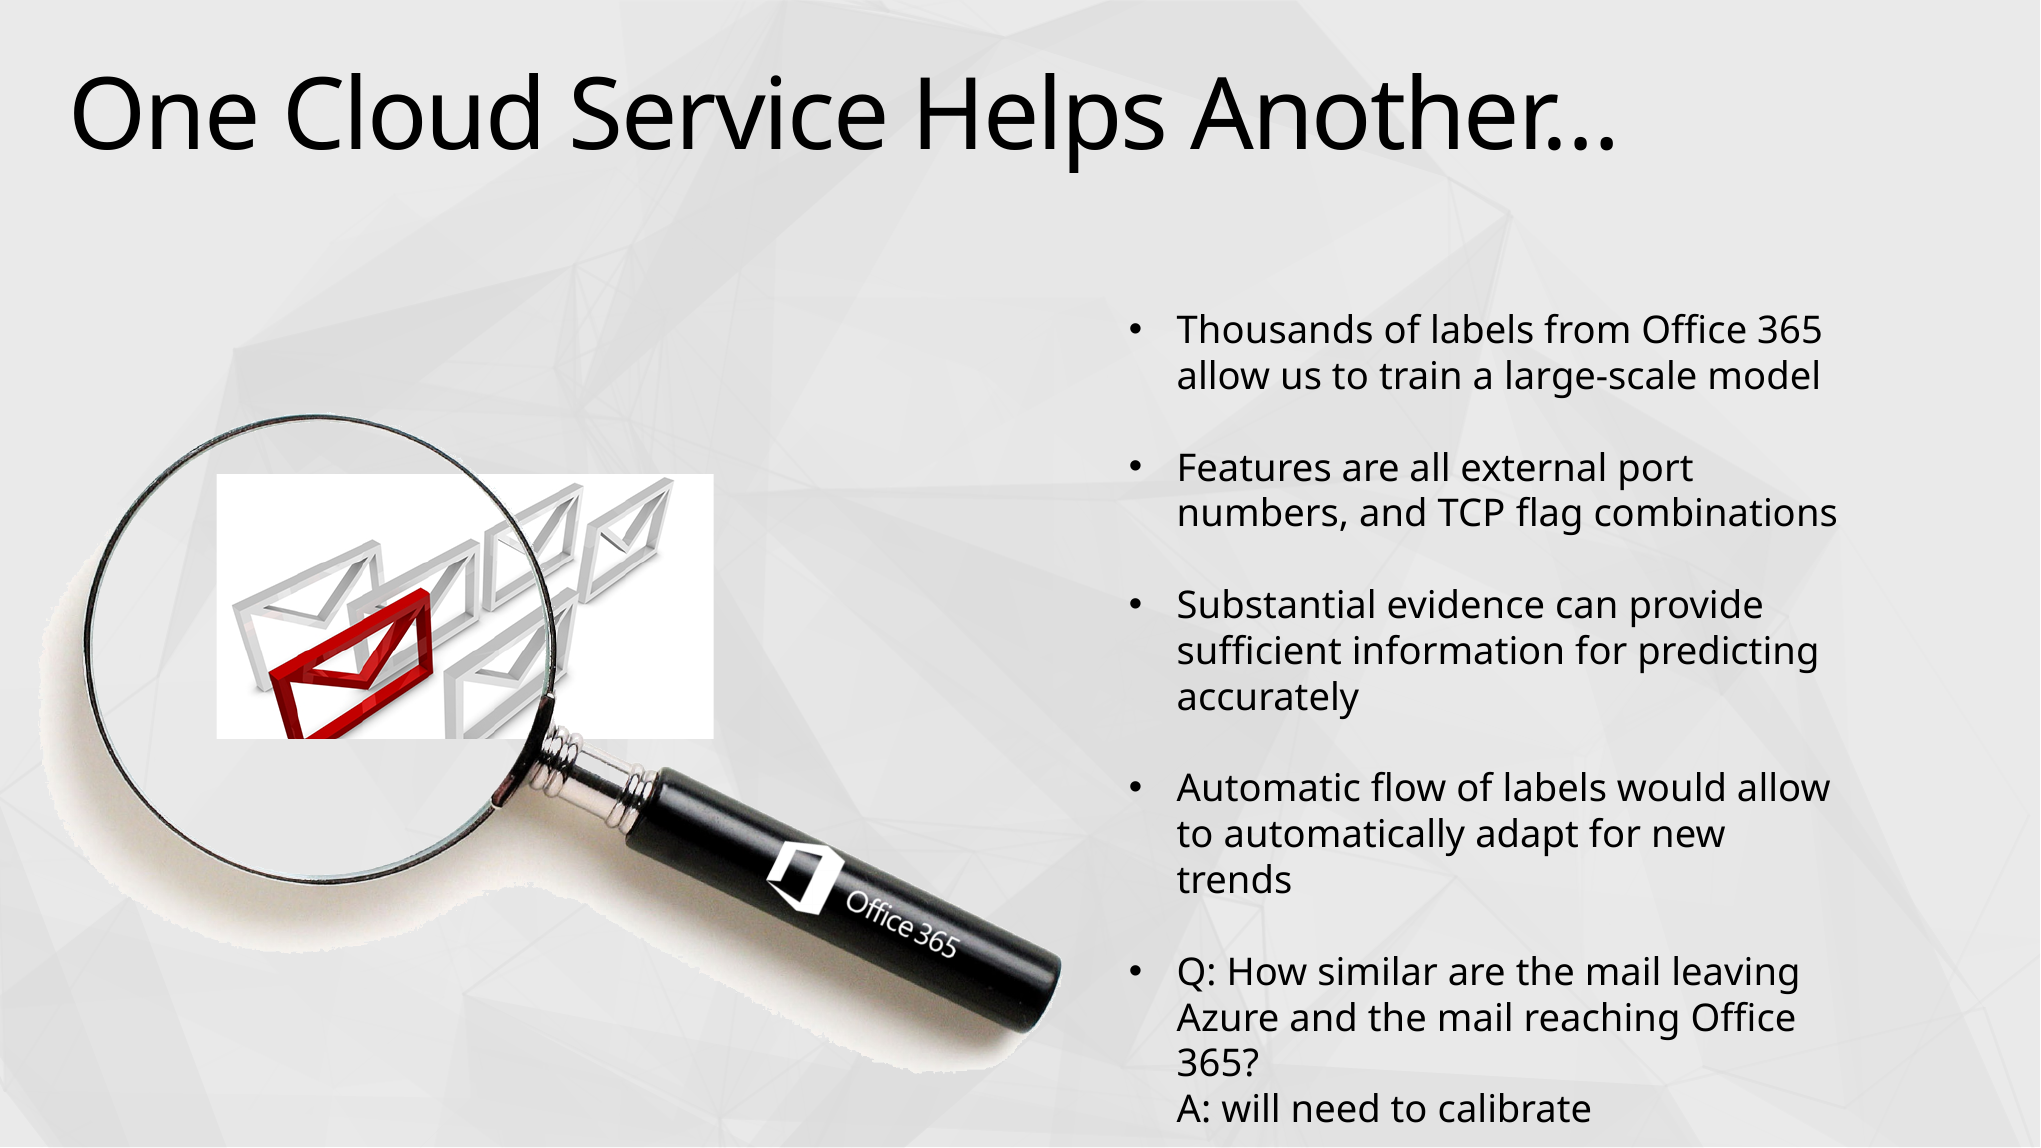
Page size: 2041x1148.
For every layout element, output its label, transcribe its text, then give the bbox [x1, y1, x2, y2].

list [0, 297, 1102, 1125]
picture [717, 861, 1007, 949]
text_box Thousands of labels from Office 365 allow us to train a large-scale model Features are all external port numbers, and TCP flag combinations Substantial evidence can provide sufficient information for predicting accurately Automatic flow of labels would allow to automatically adapt for new trends Q: How similar are the mail leaving Azure and the mail reaching Office 365? A: will need to calibrate [1114, 298, 1859, 1148]
title One Cloud Service Helps Another… [45, 48, 1996, 199]
picture [0, 0, 2041, 1148]
